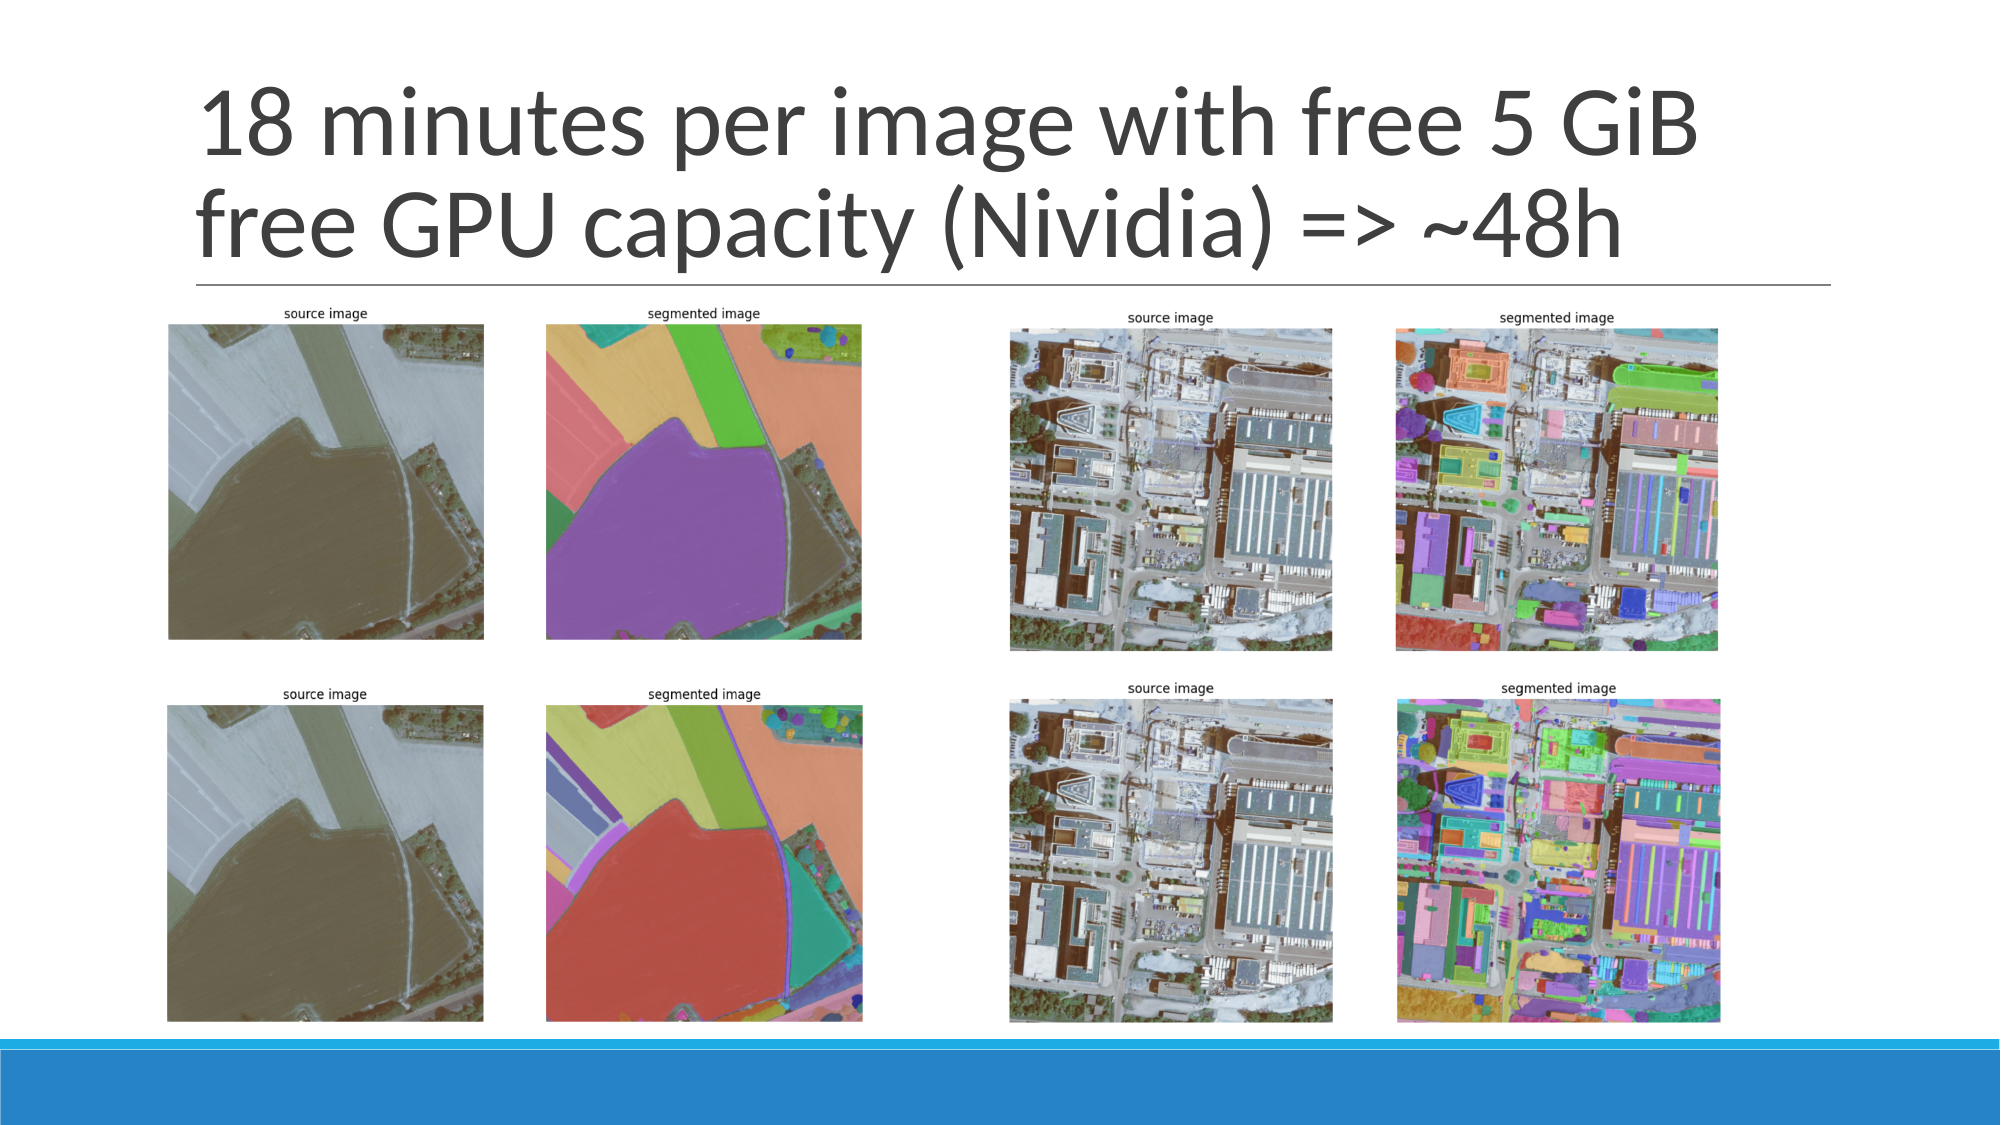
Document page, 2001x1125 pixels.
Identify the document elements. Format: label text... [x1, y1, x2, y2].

picture [158, 684, 889, 1030]
picture [999, 305, 1731, 657]
picture [999, 675, 1730, 1027]
picture [158, 301, 872, 648]
title 18 minutes per image with free 5 GiB free GPU capacity (Nividia) => ~48h [180, 47, 1830, 285]
